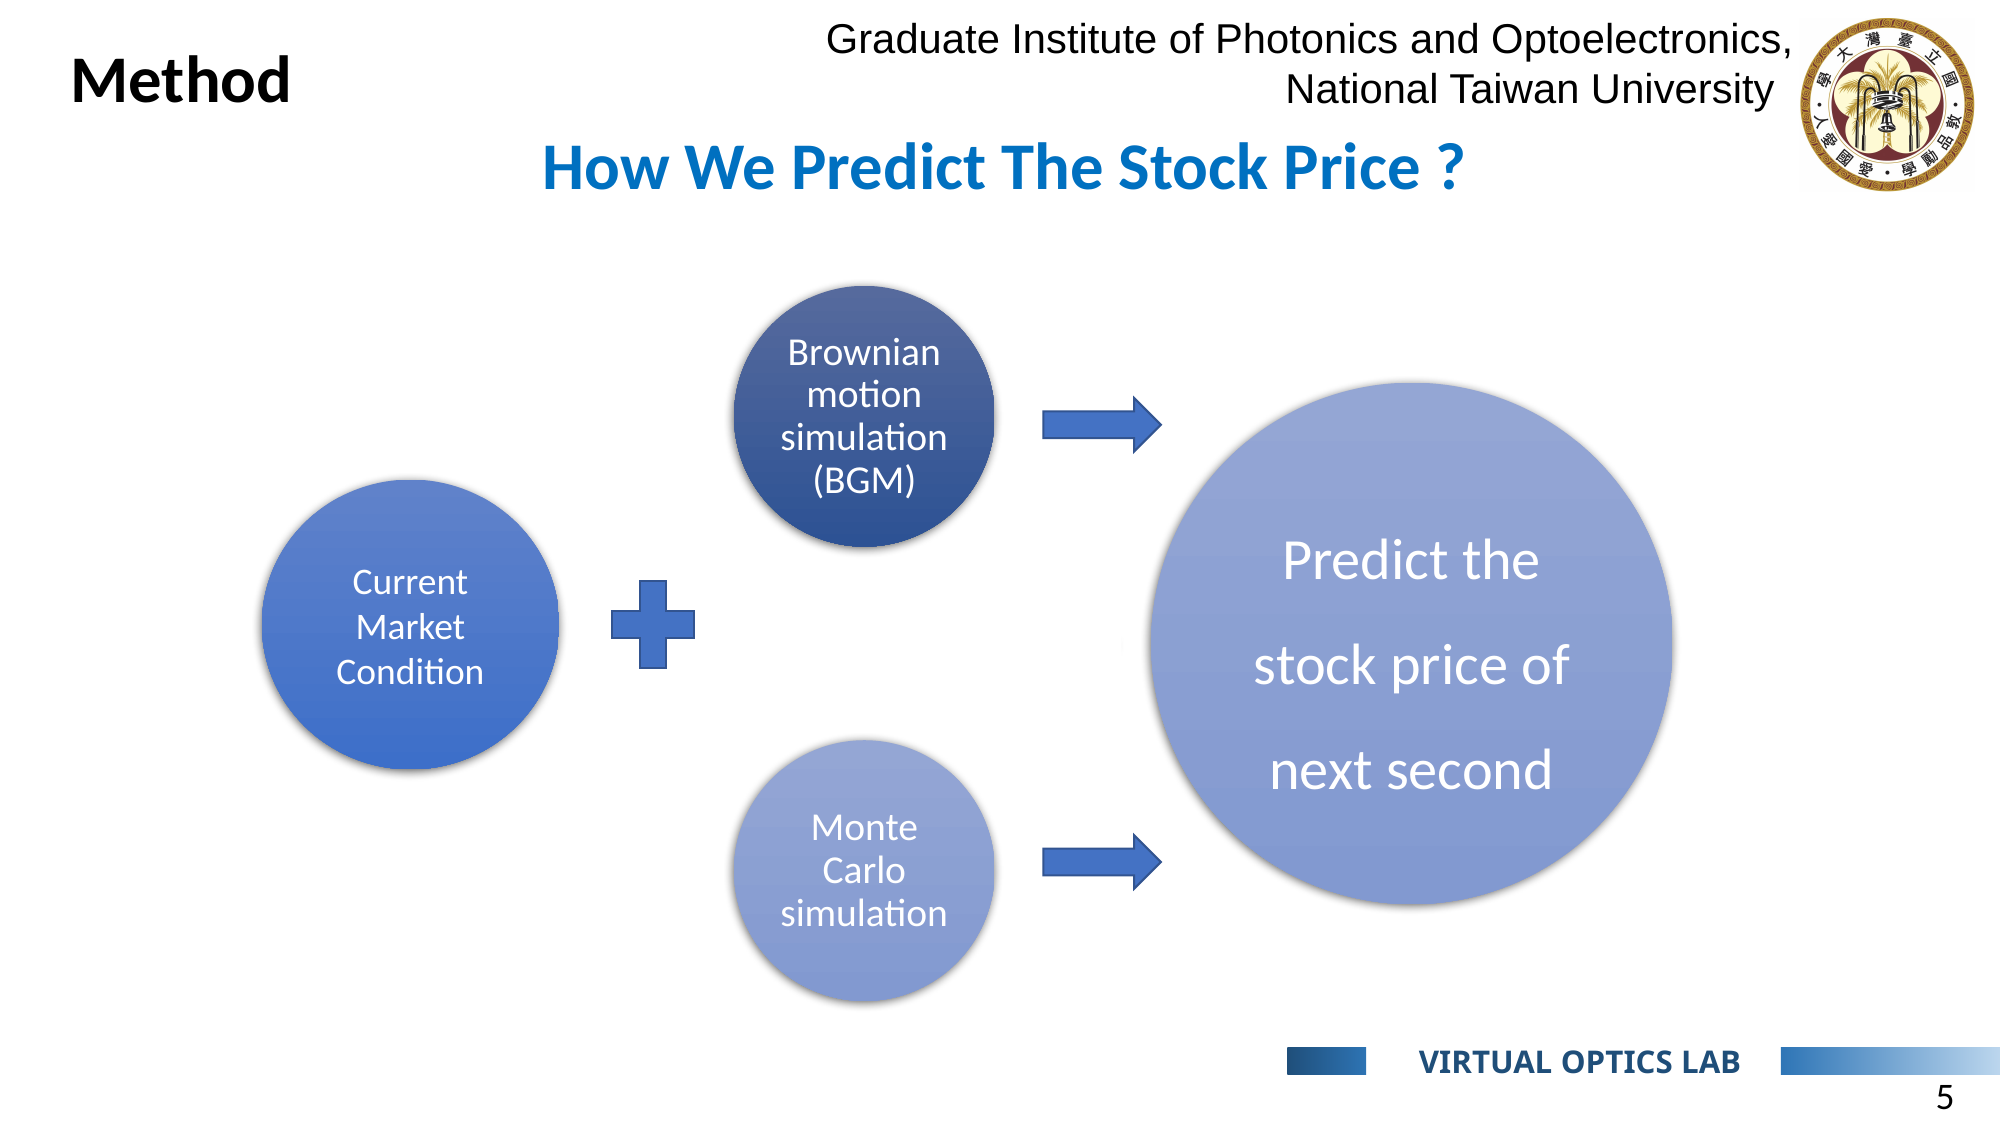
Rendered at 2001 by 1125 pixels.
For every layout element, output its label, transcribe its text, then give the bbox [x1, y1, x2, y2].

text_box Current Market Condition [261, 479, 560, 770]
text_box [595, 285, 1811, 1002]
text_box Method How We Predict The Stock Price ? [55, 37, 1955, 157]
text_box 5 [1920, 1065, 1970, 1125]
picture [1799, 18, 1975, 192]
